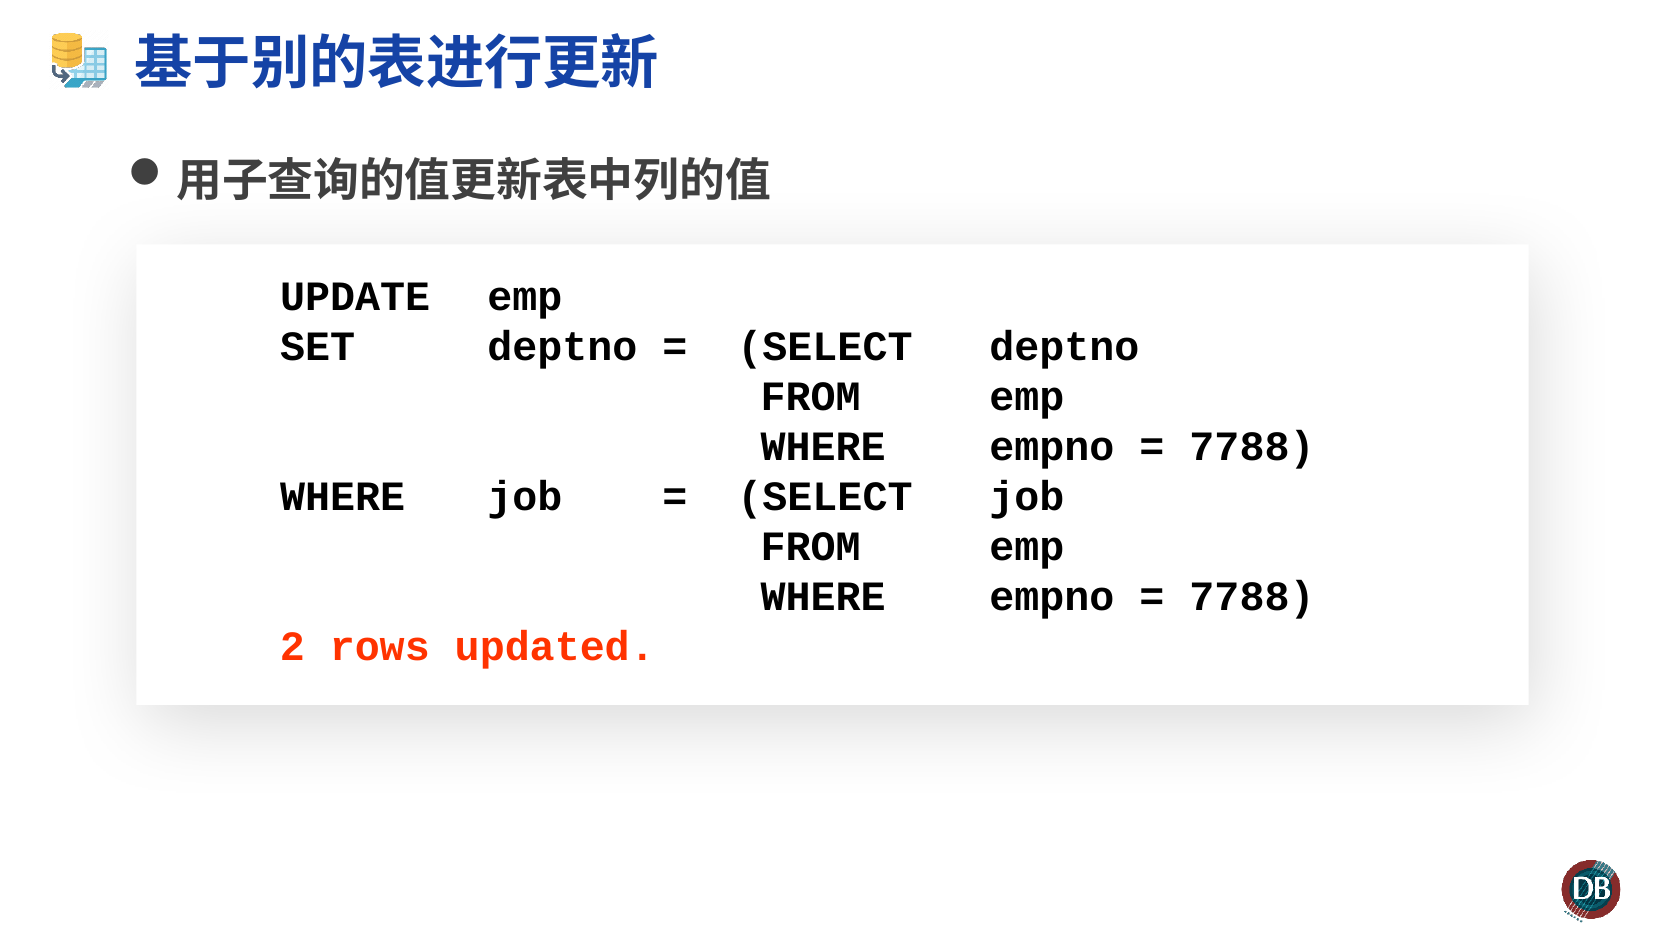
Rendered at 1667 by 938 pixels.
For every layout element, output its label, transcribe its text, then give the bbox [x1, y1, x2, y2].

text_box [134, 242, 1531, 707]
picture [1557, 858, 1623, 924]
title 基于别的表进行更新 [118, 17, 1590, 103]
picture [49, 30, 109, 90]
list 用子查询的值更新表中列的值 [112, 126, 1590, 209]
text_box UPDATE emp SET deptno = (SELECT deptno FROM emp WHERE empno = 7788) WHERE job = (SELECT job FROM emp WHERE empno = 7788) 2 rows updated. [137, 256, 1390, 682]
